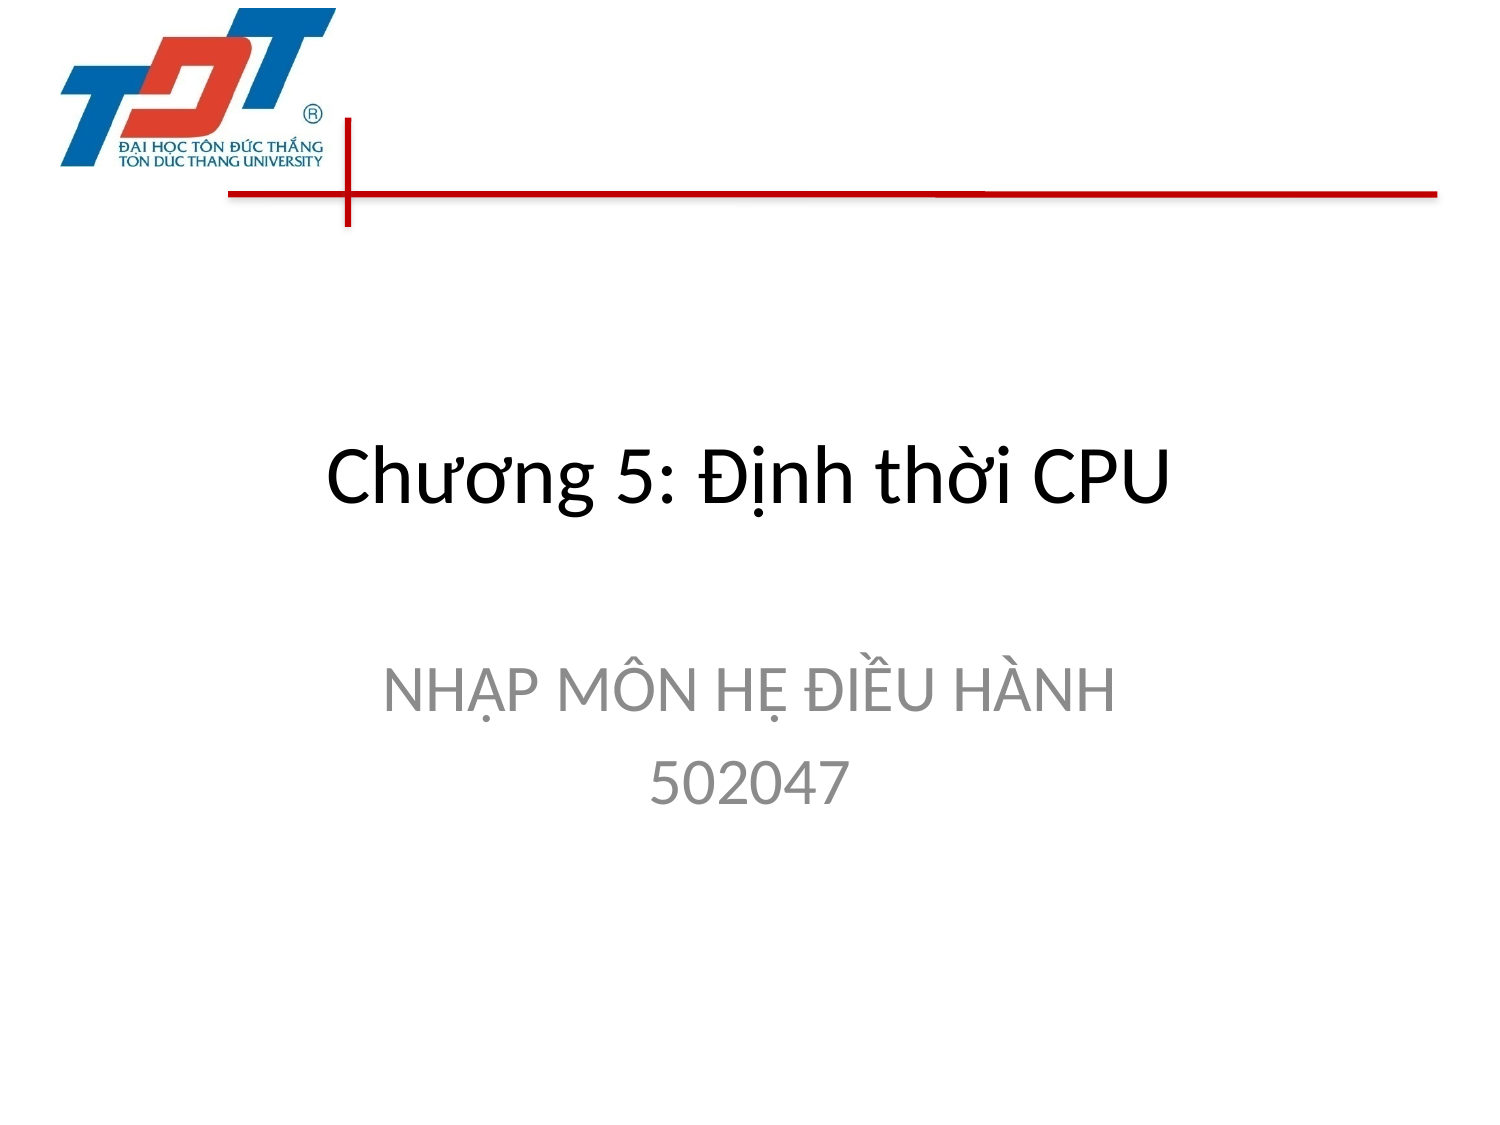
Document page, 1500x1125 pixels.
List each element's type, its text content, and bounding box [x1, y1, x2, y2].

picture [60, 8, 336, 167]
title Chương 5: Định thời CPU [112, 349, 1388, 591]
subtitle NHẬP MÔN HỆ ĐIỀU HÀNH 502047 [225, 637, 1275, 925]
